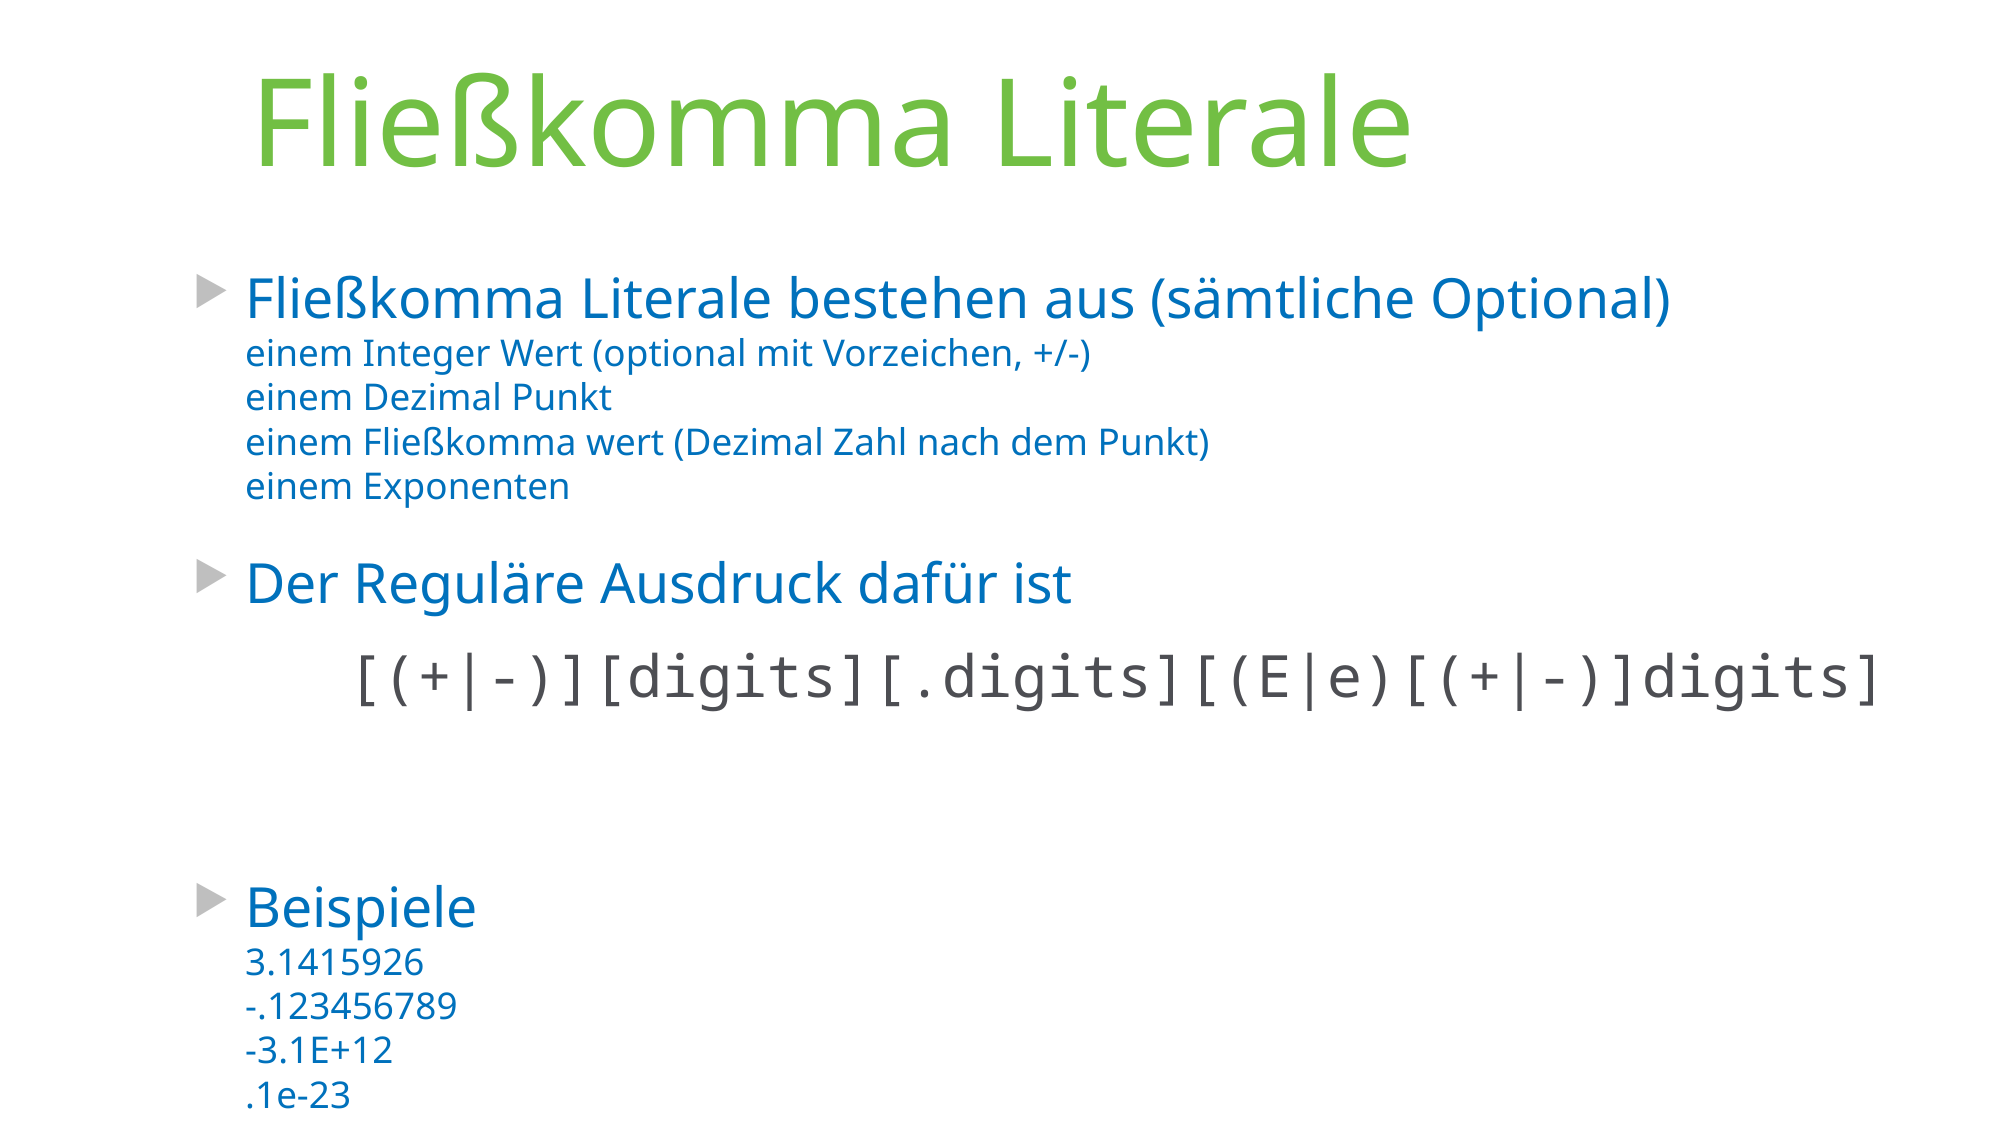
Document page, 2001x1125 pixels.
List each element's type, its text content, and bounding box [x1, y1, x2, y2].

list Fließkomma Literale bestehen aus (sämtliche Optional) einem Integer Wert (optional mit Vorzeichen, +/-) einem Dezimal Punkt einem Fließkomma wert (Dezimal Zahl nach dem Punkt) einem Exponenten Der Reguläre Ausdruck dafür ist Beispiele 3.1415926 -.123456789 -3.1E+12 .1e-23 [191, 263, 1945, 1125]
title Fließkomma Literale [250, 42, 1945, 192]
text_box [(+|-)][digits][.digits][(E|e)[(+|-)]digits] [347, 638, 1915, 710]
